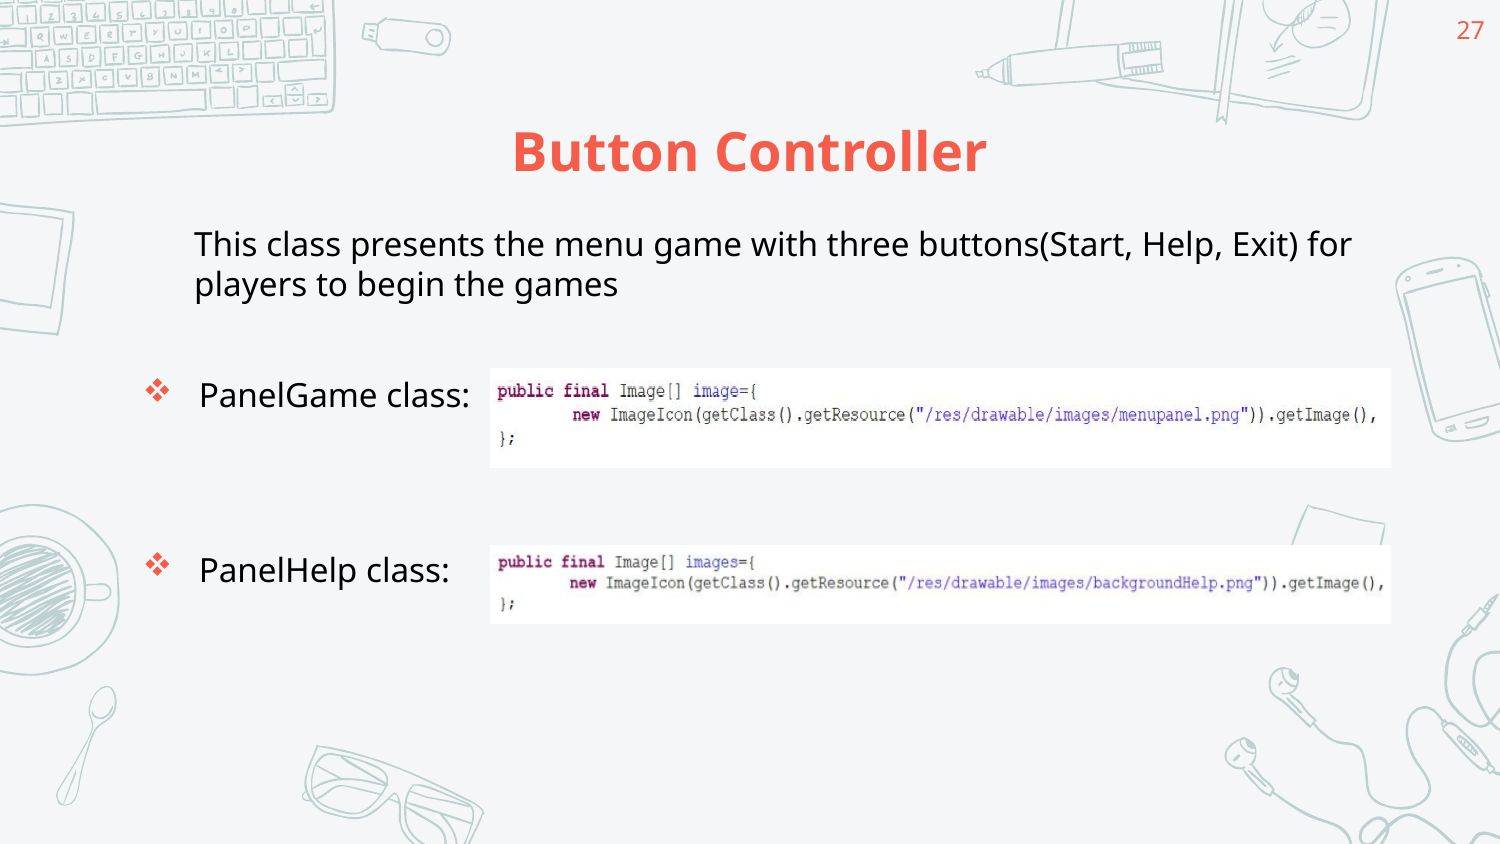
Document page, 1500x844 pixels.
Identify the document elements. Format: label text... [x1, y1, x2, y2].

picture [489, 544, 1391, 625]
slide_number 27 [1435, 0, 1500, 53]
text_box PanelGame class: [108, 359, 525, 459]
picture [489, 368, 1391, 468]
title Button Controller [185, 102, 1315, 198]
text_box PanelHelp class: [108, 533, 525, 633]
list This class presents the menu game with three buttons(Start, Help, Exit) for players to begin the games [160, 208, 1484, 343]
